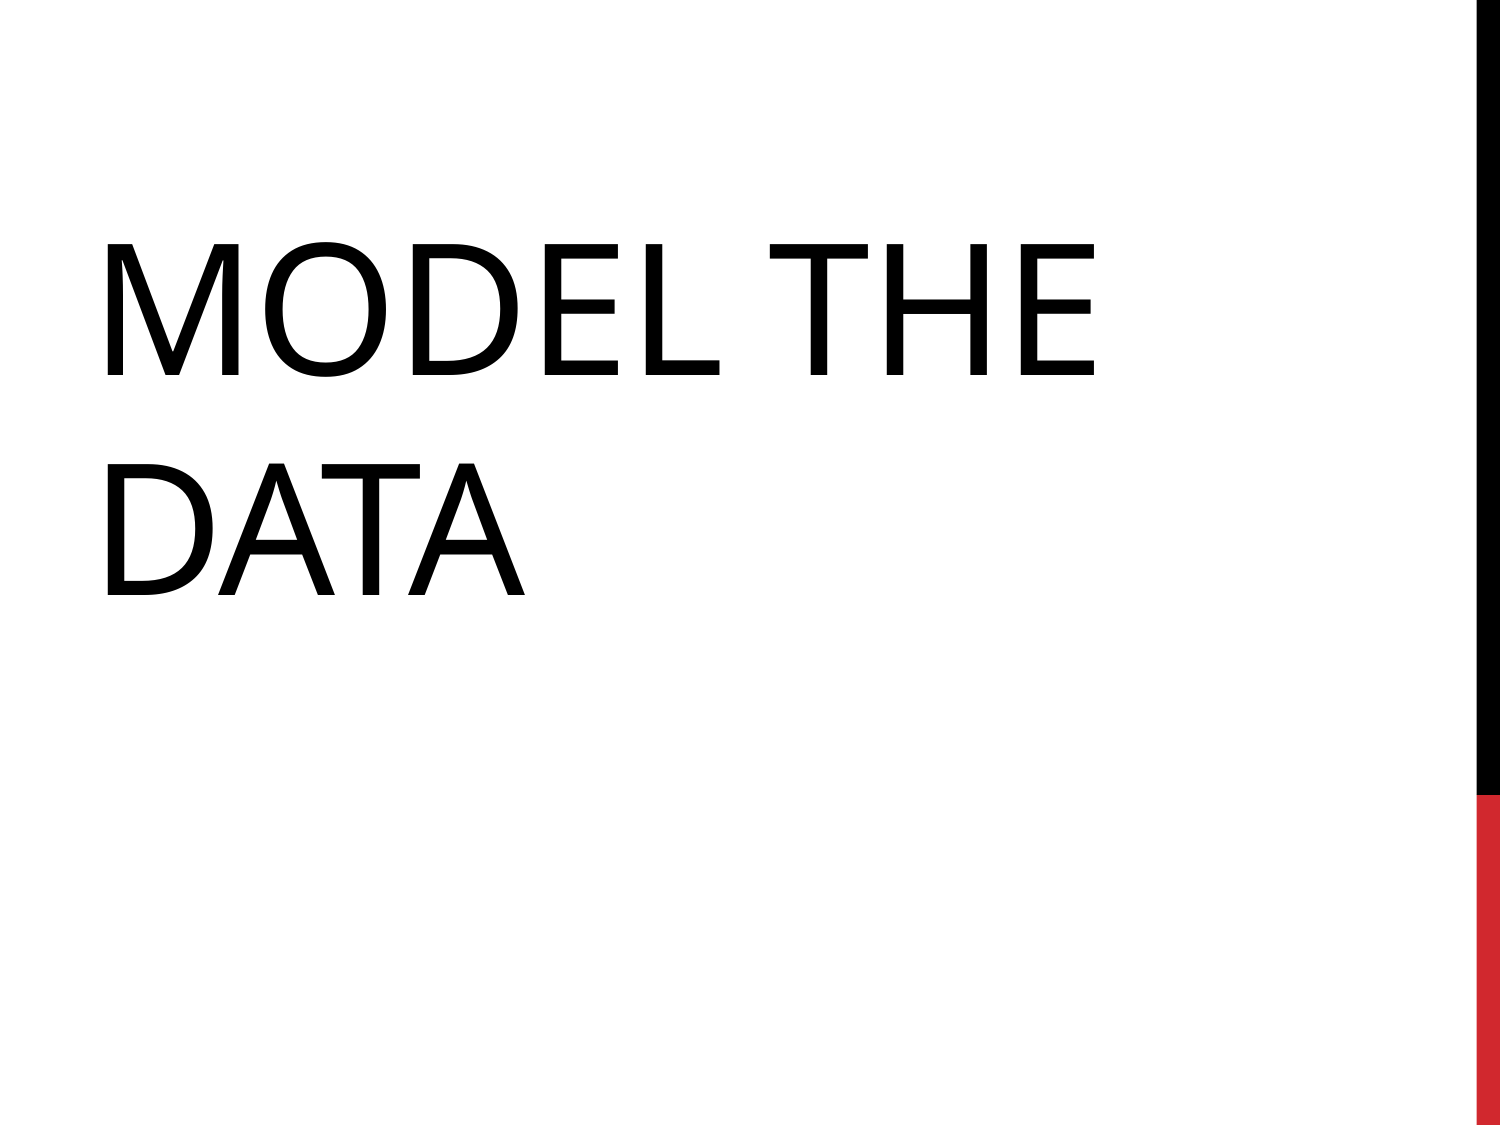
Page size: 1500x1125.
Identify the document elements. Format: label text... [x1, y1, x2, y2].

title Model the Data [75, 37, 1350, 788]
